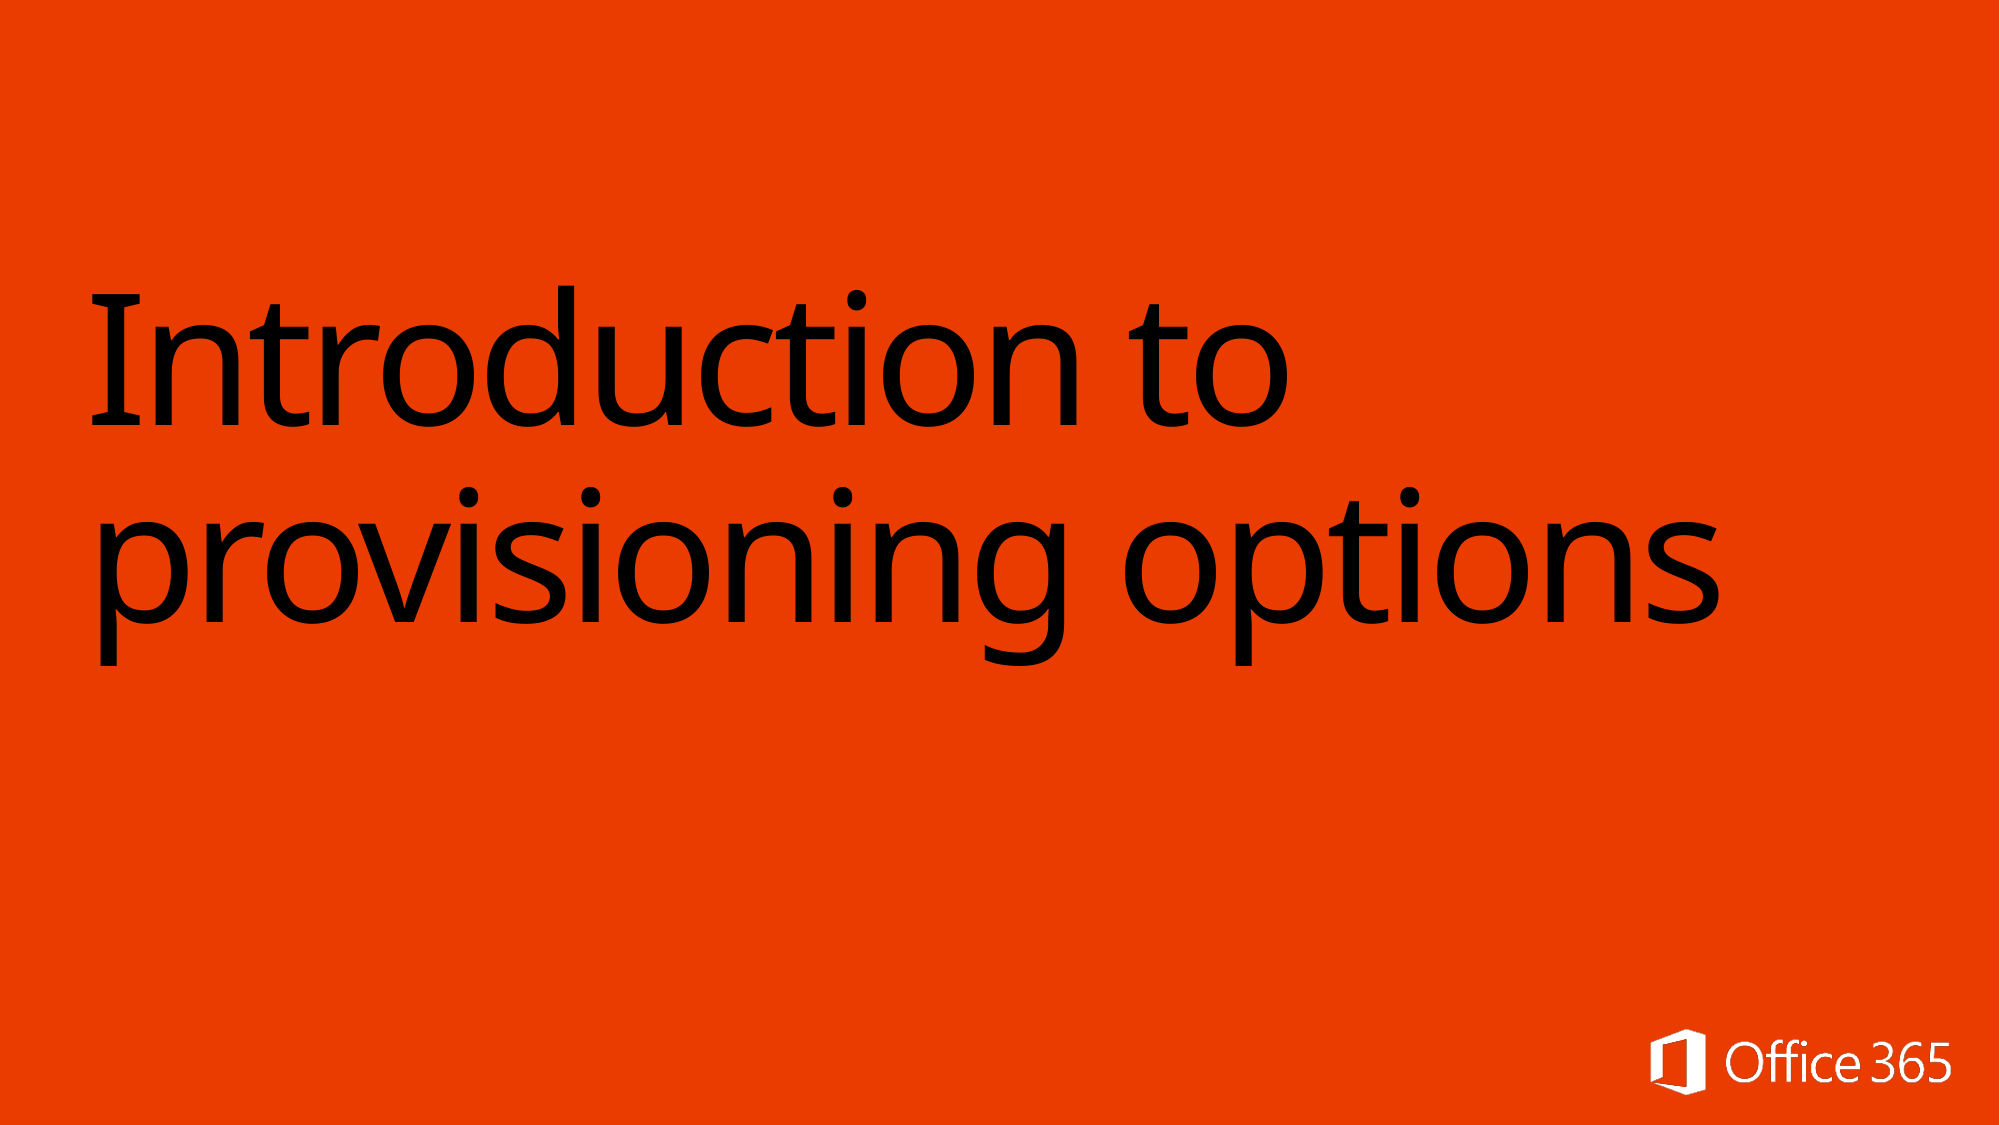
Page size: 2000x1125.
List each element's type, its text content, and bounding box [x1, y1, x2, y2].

picture [1622, 1000, 1978, 1124]
title Introduction to provisioning options [85, 462, 1914, 663]
